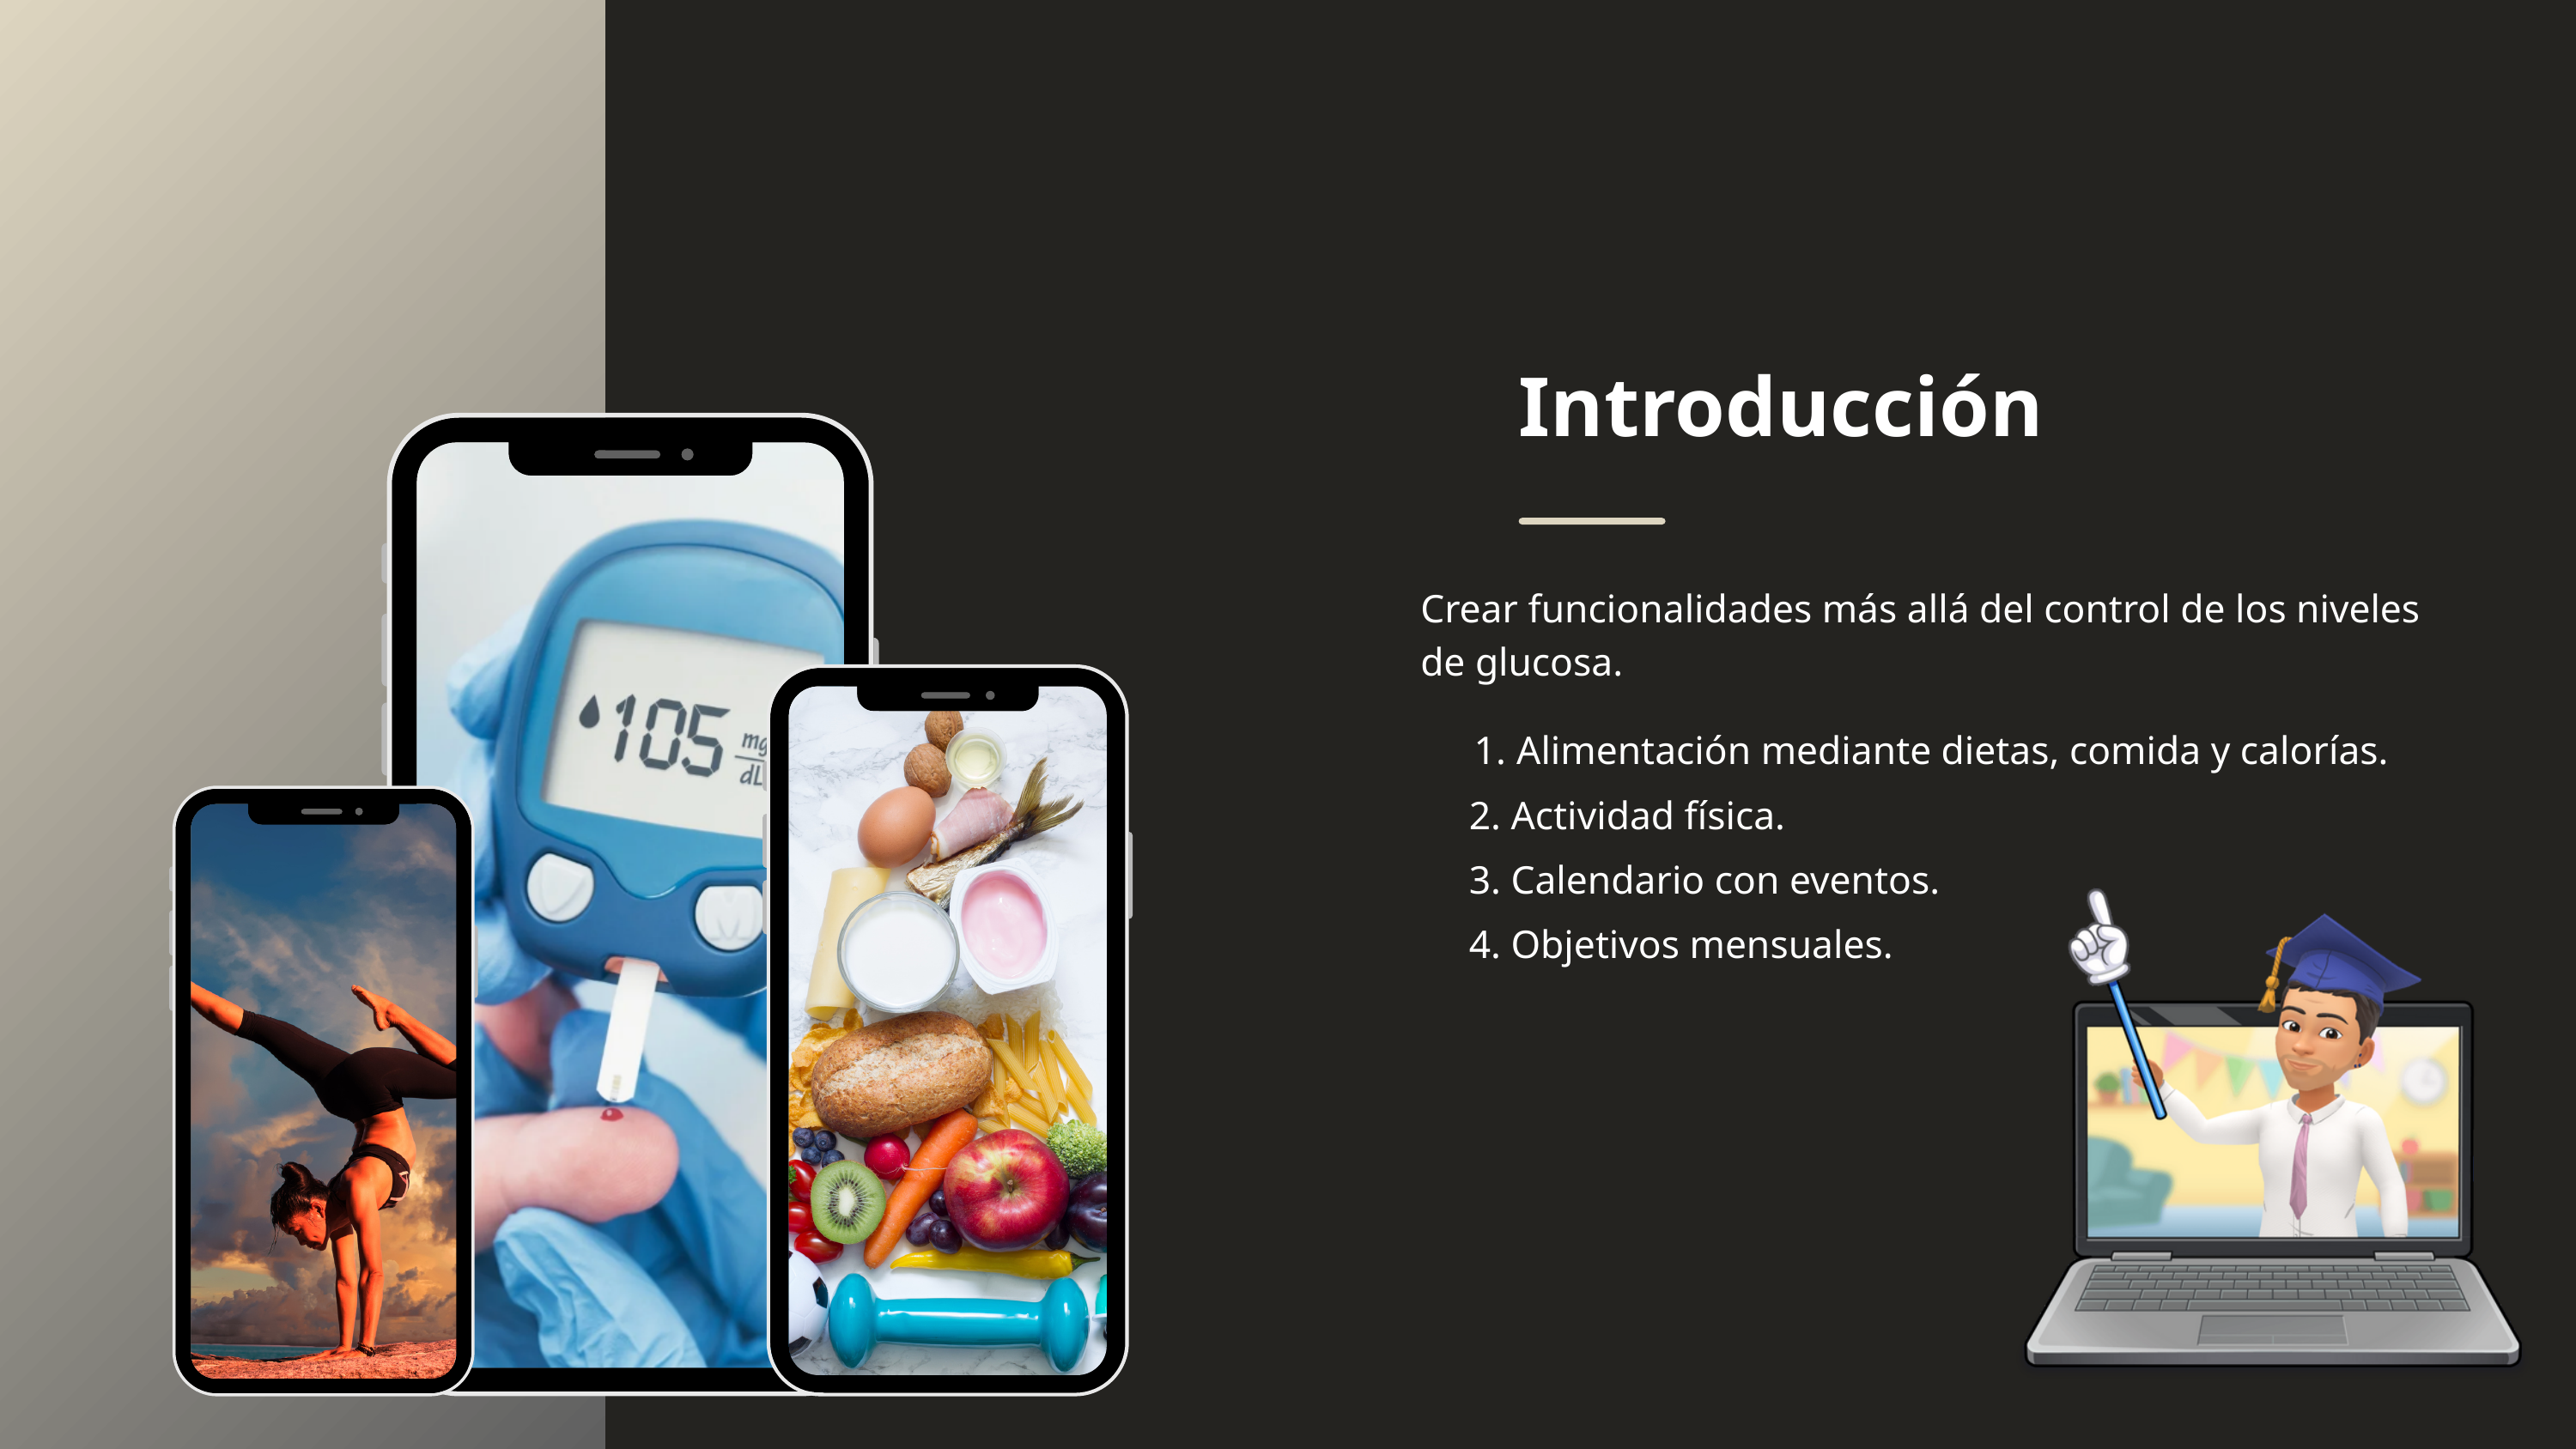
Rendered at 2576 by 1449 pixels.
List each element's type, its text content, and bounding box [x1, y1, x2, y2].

text_box 2. Actividad física. [1468, 783, 2480, 837]
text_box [0, 0, 605, 1449]
text_box 4. Objetivos mensuales. [1468, 912, 2480, 967]
text_box [2016, 876, 2530, 1389]
text_box Introducción [1518, 357, 2221, 453]
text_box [381, 412, 879, 1397]
text_box Alimentación mediante dietas, comida y calorías. [1441, 718, 2452, 773]
text_box Crear funcionalidades más allá del control de los niveles de glucosa. [1420, 577, 2432, 684]
text_box 3. Calendario con eventos. [1468, 847, 2480, 901]
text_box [1518, 517, 1666, 525]
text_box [168, 785, 478, 1397]
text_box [762, 664, 1133, 1397]
